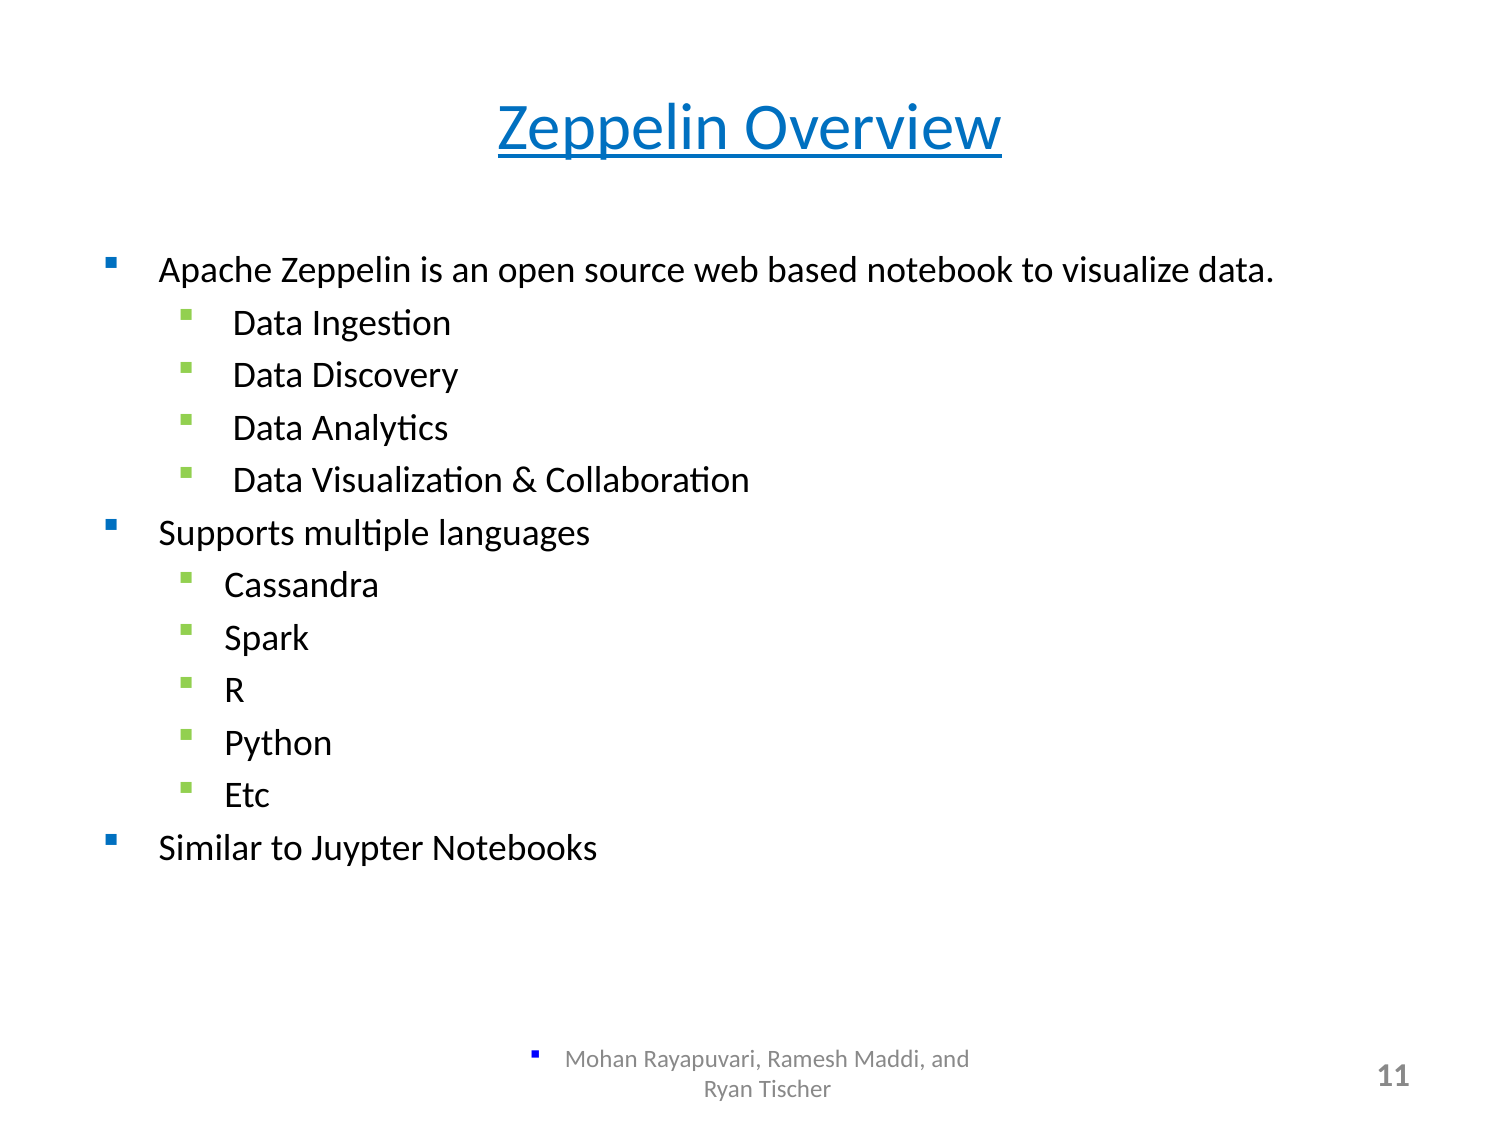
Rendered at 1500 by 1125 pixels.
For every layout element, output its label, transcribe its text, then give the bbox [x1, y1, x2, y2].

title Zeppelin Overview [75, 45, 1425, 200]
list Apache Zeppelin is an open source web based notebook to visualize data. Data Ingestion Data Discovery Data Analytics Data Visualization & Collaboration Supports multiple languages Cassandra Spark R Python Etc Similar to Juypter Notebooks [87, 237, 1438, 1005]
slide_number 11 [1074, 1042, 1425, 1103]
footer Mohan Rayapuvari, Ramesh Maddi, and Ryan Tischer [512, 1042, 988, 1103]
